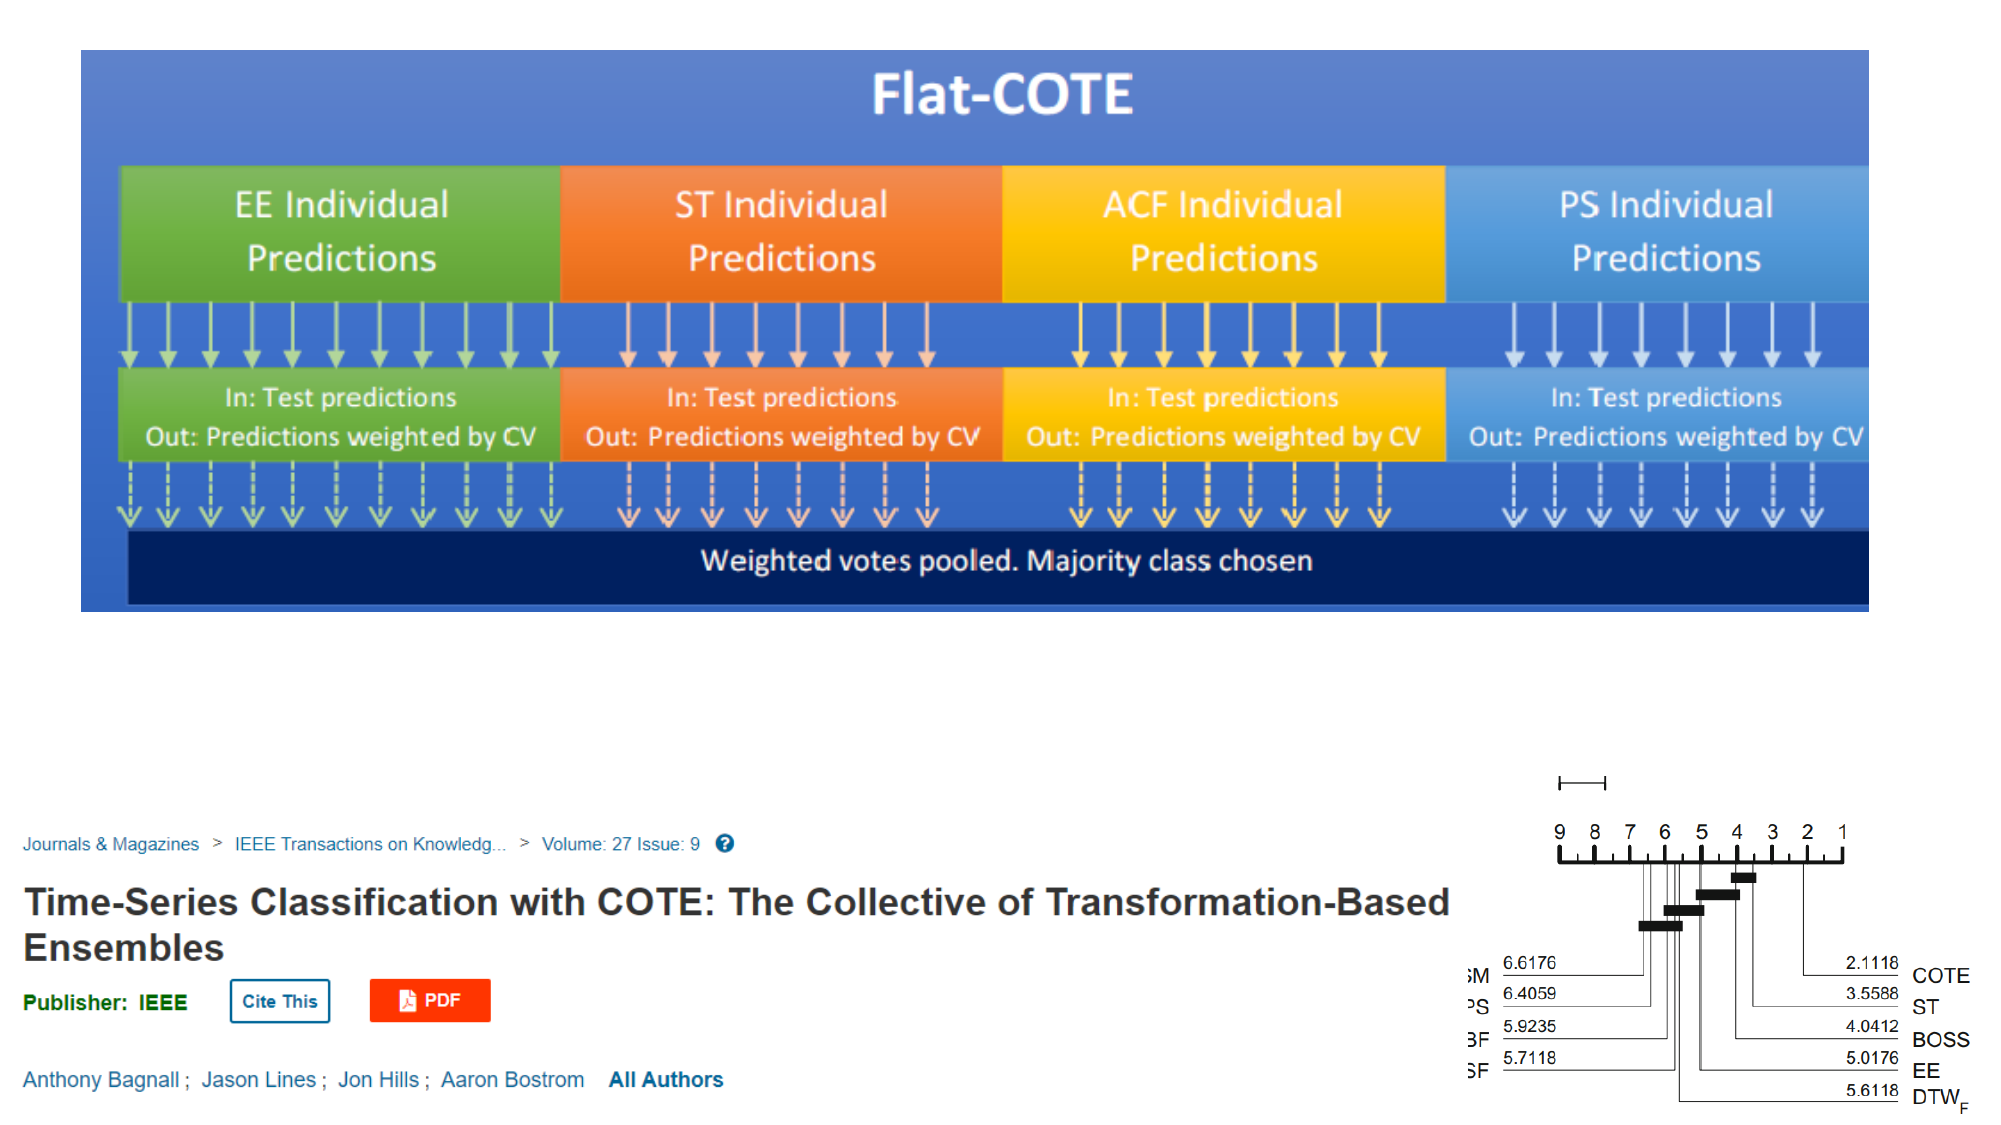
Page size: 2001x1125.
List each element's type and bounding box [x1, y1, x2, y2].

picture [81, 50, 1869, 612]
picture [0, 775, 2000, 1125]
